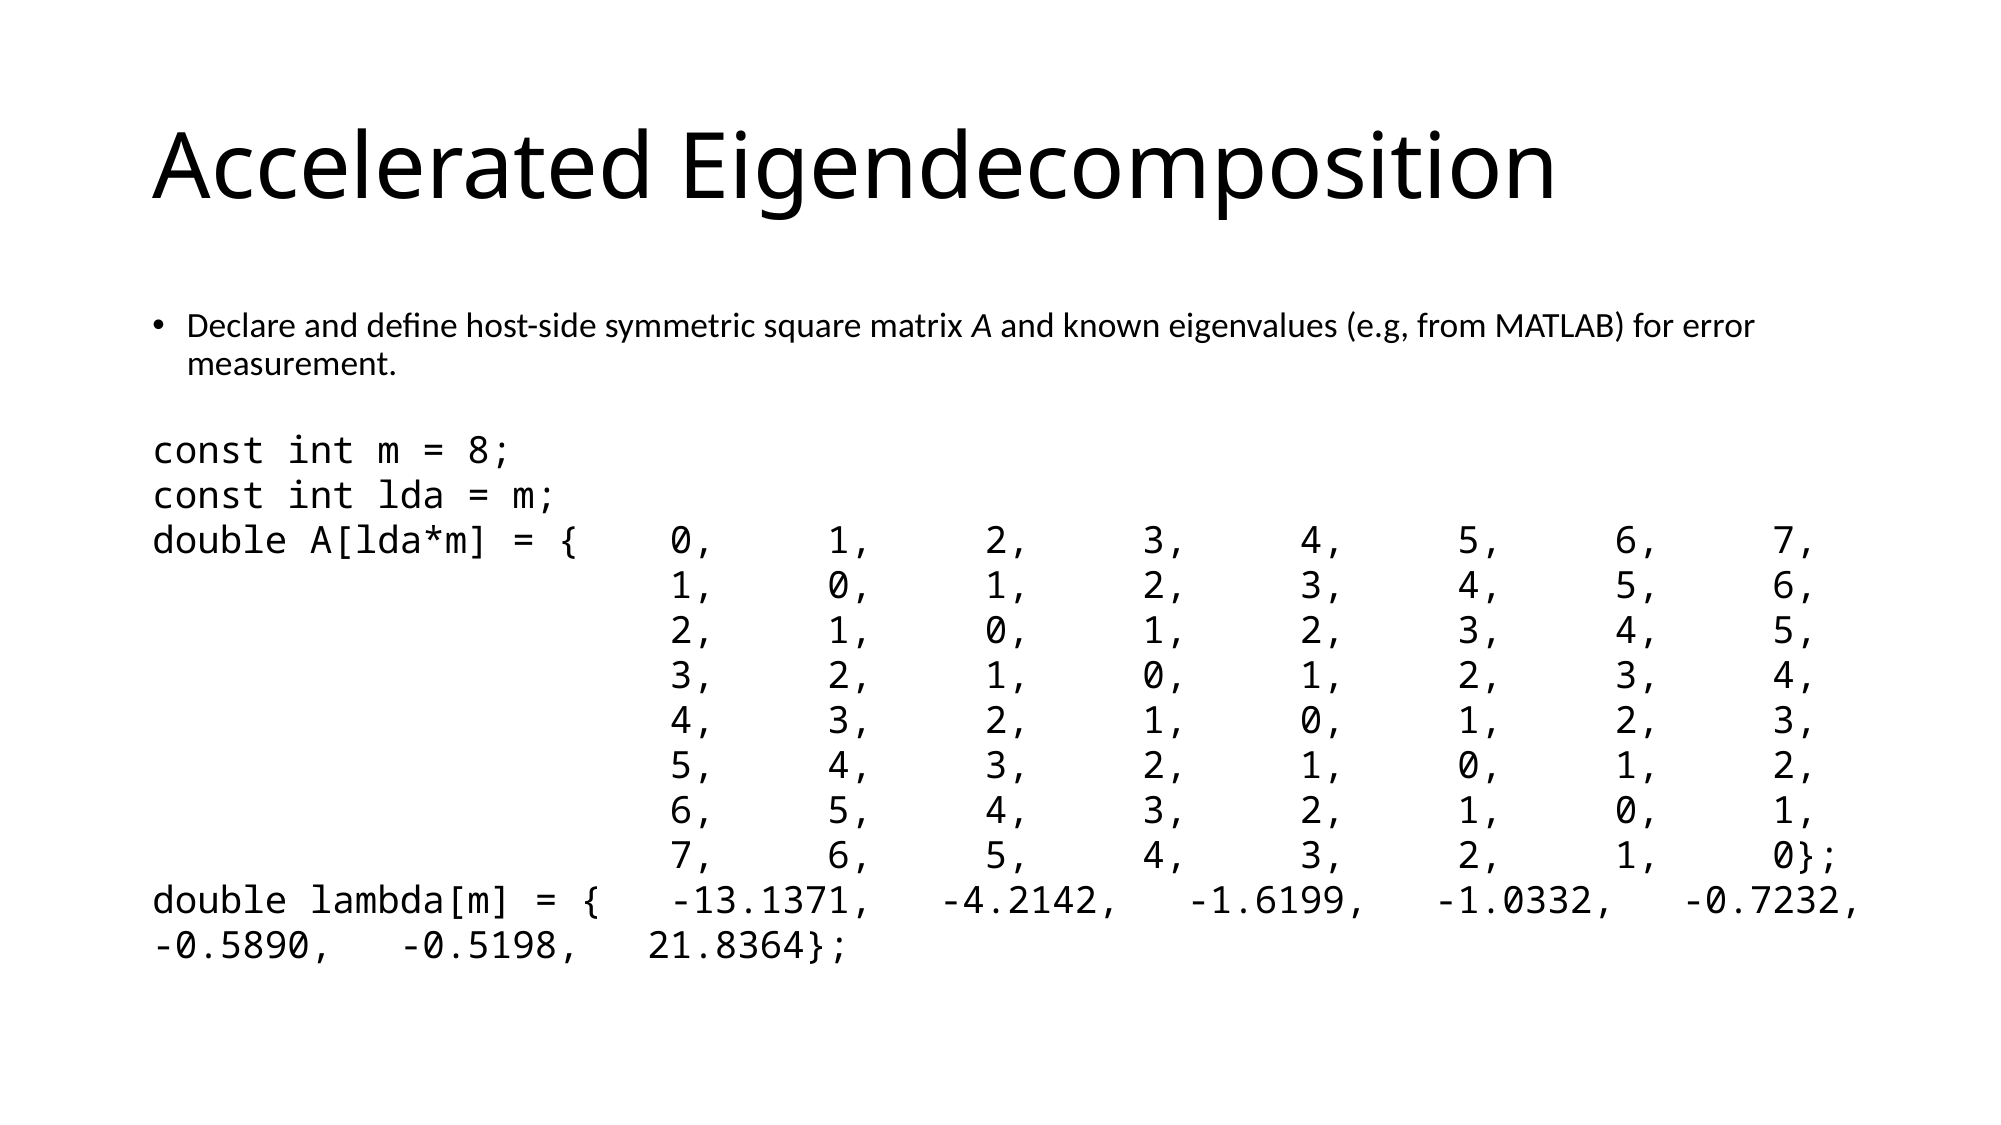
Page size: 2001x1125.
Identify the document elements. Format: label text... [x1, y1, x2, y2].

list Declare and define host-side symmetric square matrix A and known eigenvalues (e.g, from MATLAB) for error measurement. [137, 299, 1863, 392]
title Accelerated Eigendecomposition [137, 59, 1863, 278]
text_box const int m = 8; const int lda = m; double A[lda*m] = { 0, 1, 2, 3, 4, 5, 6, 7, 1, 0, 1, 2, 3, 4, 5, 6, 2, 1, 0, 1, 2, 3, 4, 5, 3, 2, 1, 0, 1, 2, 3, 4, 4, 3, 2, 1, 0, 1, 2, 3, 5, 4, 3, 2, 1, 0, 1, 2, 6, 5, 4, 3, 2, 1, 0, 1, 7, 6, 5, 4, 3, 2, 1, 0}; double lambda[m] = { -13.1371, -4.2142, -1.6199, -1.0332, -0.7232, -0.5890, -0.5198, 21.8364}; [137, 418, 1934, 974]
